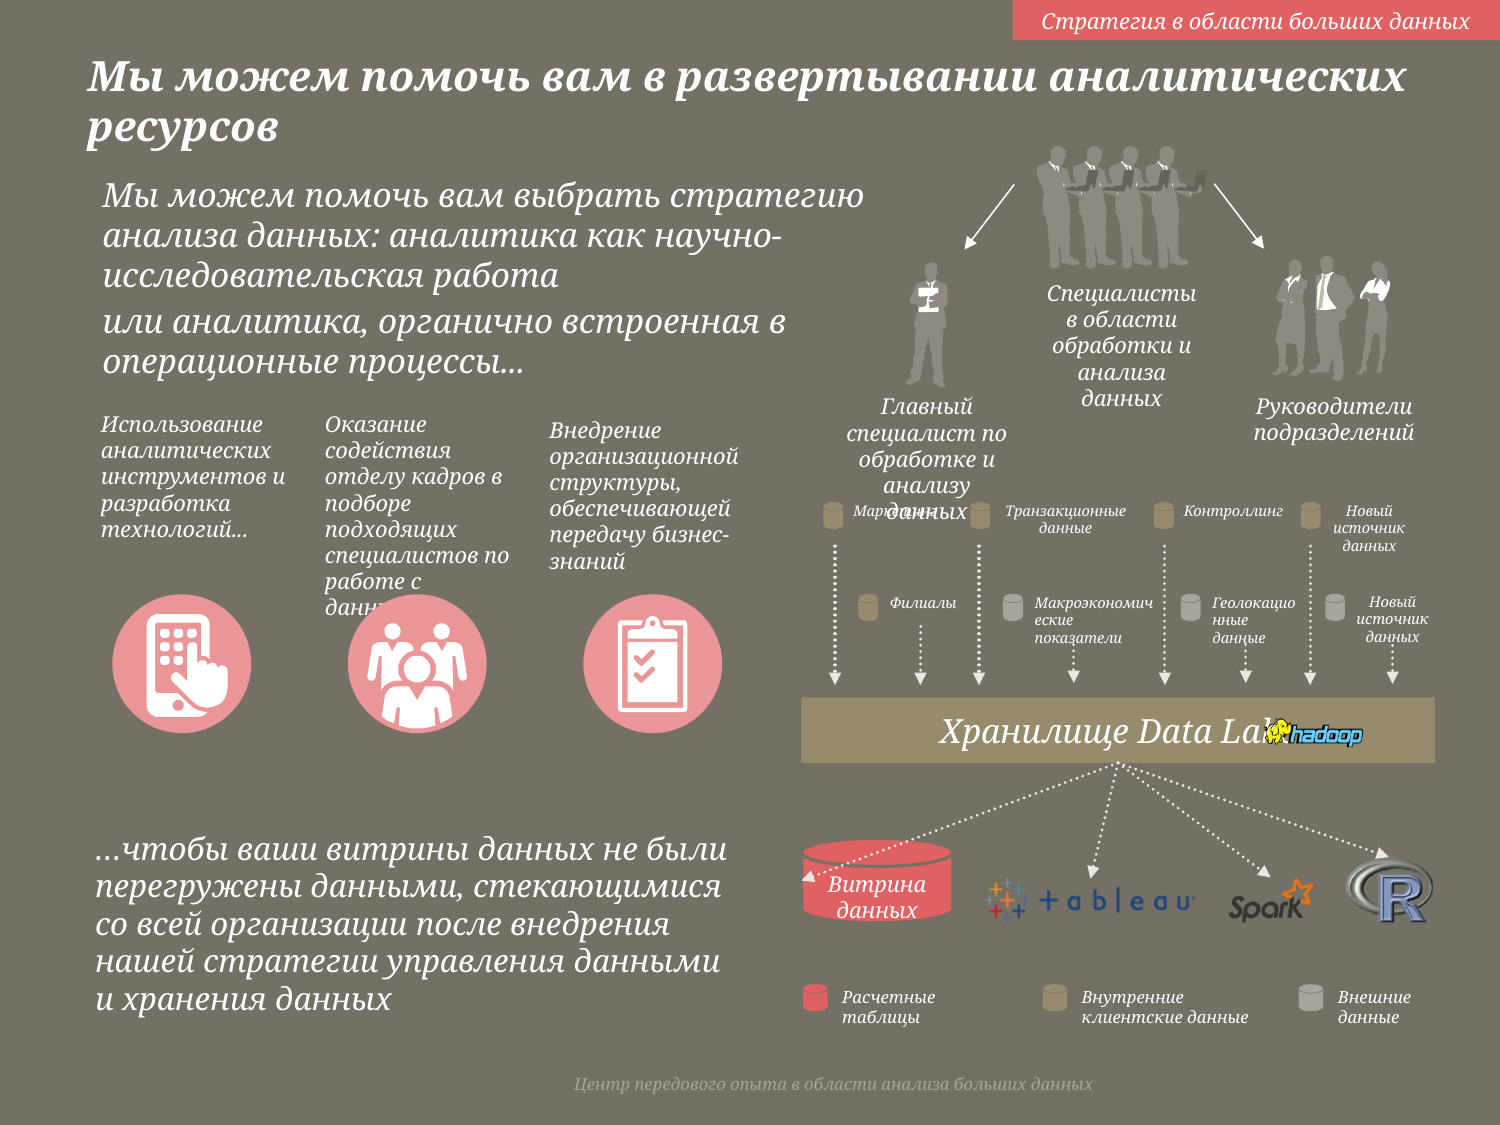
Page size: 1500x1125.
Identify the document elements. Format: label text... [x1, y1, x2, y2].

text_box Внедрение организационной структуры, обеспечивающей передачу бизнес-знаний [549, 416, 783, 574]
text_box Использование аналитических инструментов и разработка технологий... [100, 410, 297, 542]
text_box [800, 501, 1467, 1028]
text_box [583, 594, 723, 734]
text_box Стратегия в области больших данных [1011, 0, 1500, 42]
text_box Оказание содействия отделу кадров в подборе подходящих специалистов по работе с данными [325, 410, 521, 621]
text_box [347, 594, 487, 734]
text_box Мы можем помочь вам выбрать стратегию анализа данных: аналитика как научно-исследовательская работа или аналитика, органично встроенная в операционные процессы... [87, 166, 837, 388]
text_box …чтобы ваши витрины данных не были перегружены данными, стекающимися со всей организации после внедрения нашей стратегии управления данными и хранения данных [80, 821, 756, 1024]
title Мы можем помочь вам в развертывании аналитических ресурсов [87, 50, 1413, 166]
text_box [842, 145, 1421, 500]
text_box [112, 594, 252, 734]
